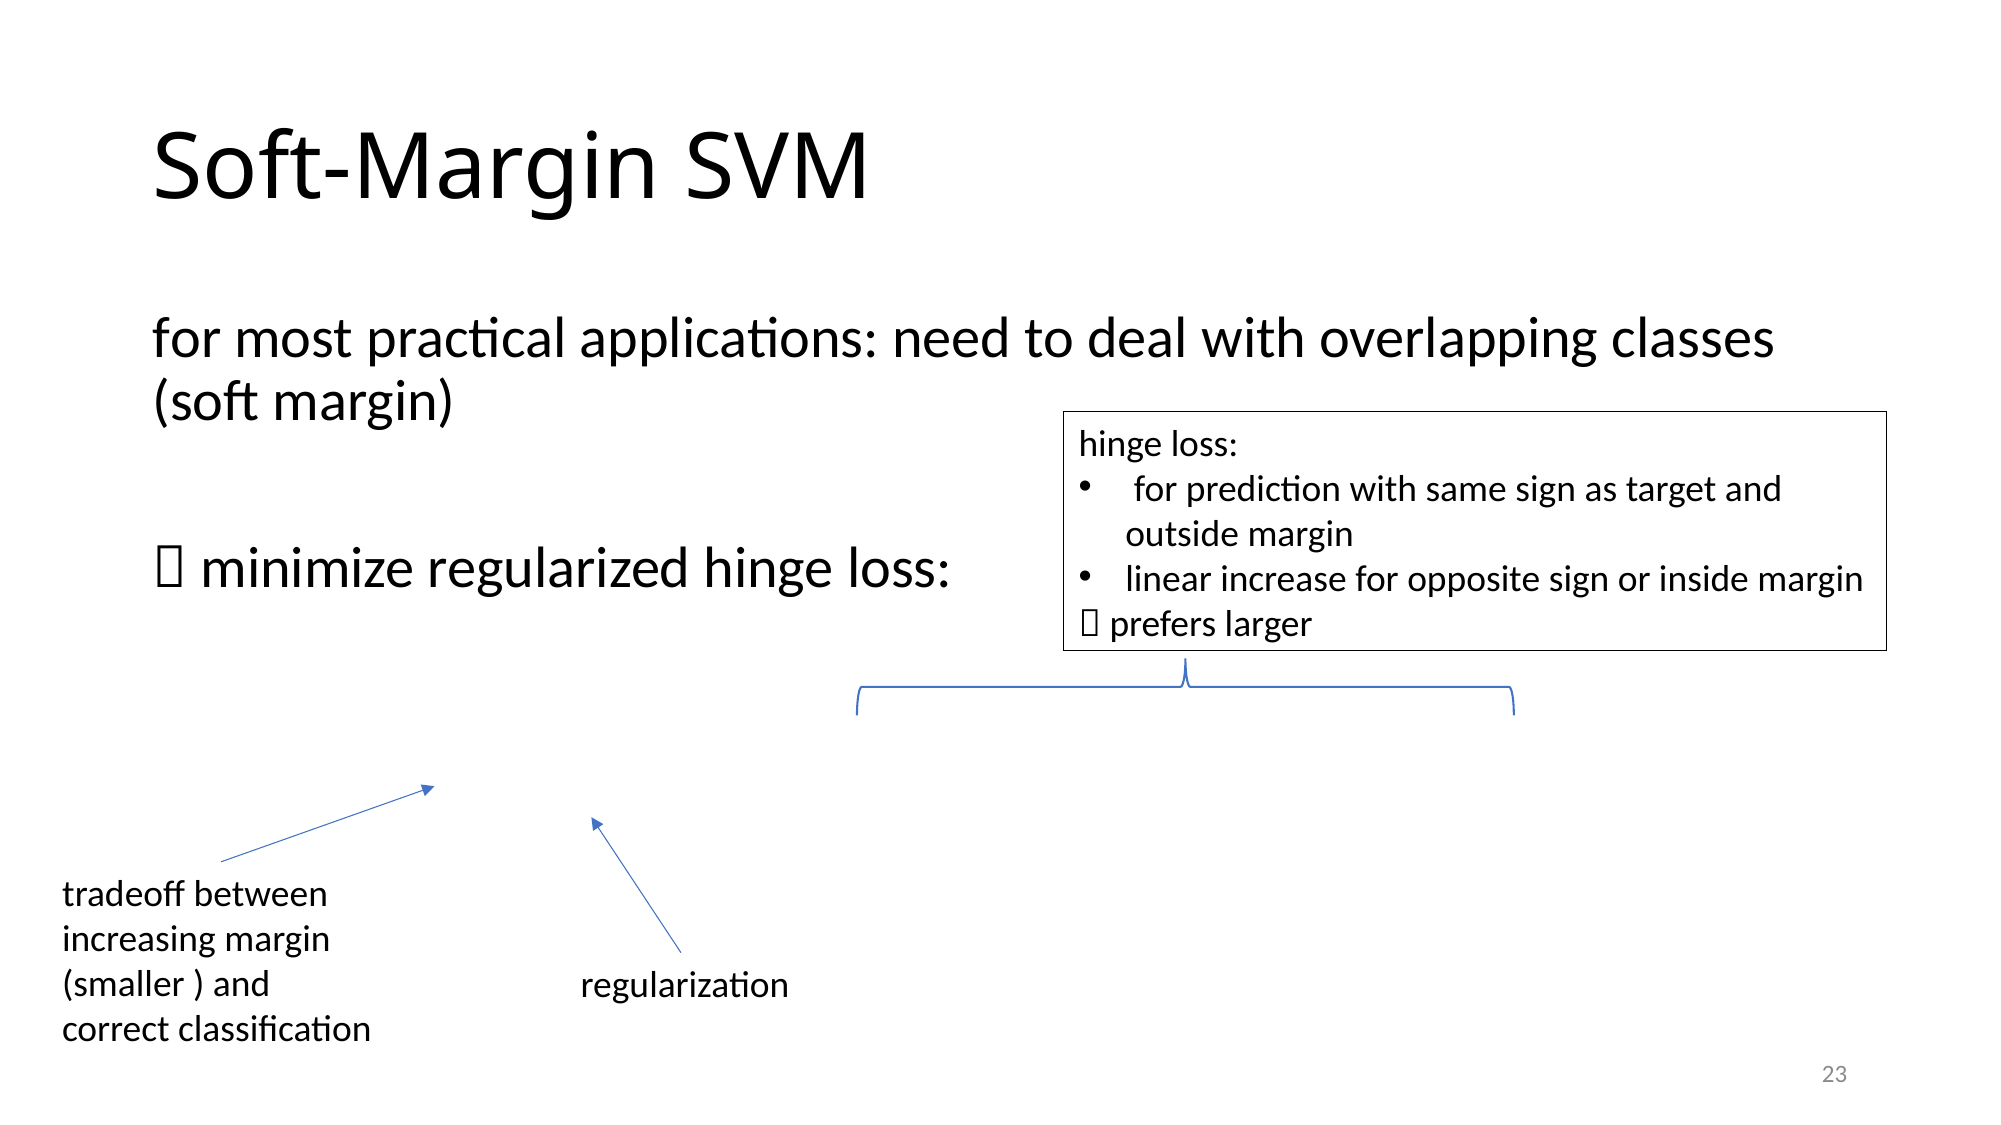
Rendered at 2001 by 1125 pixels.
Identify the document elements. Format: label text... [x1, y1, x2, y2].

title Soft-Margin SVM [137, 59, 1863, 278]
slide_number 23 [1412, 1042, 1863, 1103]
text_box [856, 658, 1515, 716]
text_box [591, 817, 681, 953]
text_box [221, 786, 435, 862]
